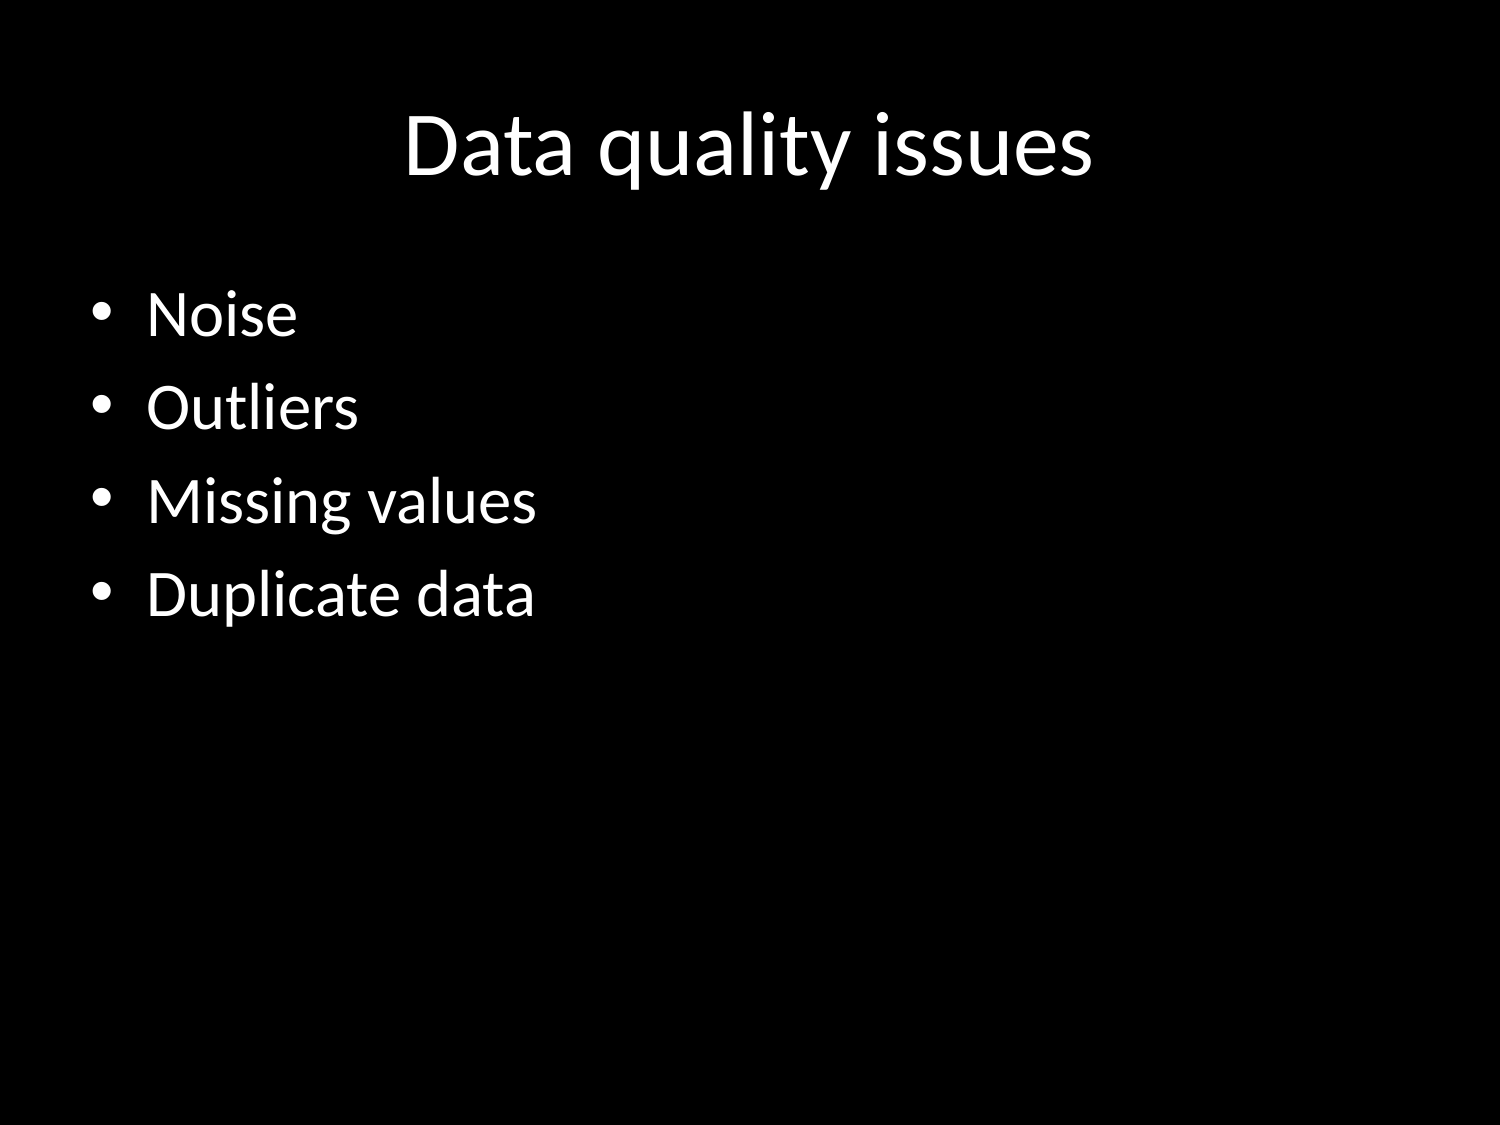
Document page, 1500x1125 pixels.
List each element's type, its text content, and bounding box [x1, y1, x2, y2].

list Noise Outliers Missing values Duplicate data [75, 262, 1425, 1005]
title Data quality issues [75, 45, 1425, 233]
